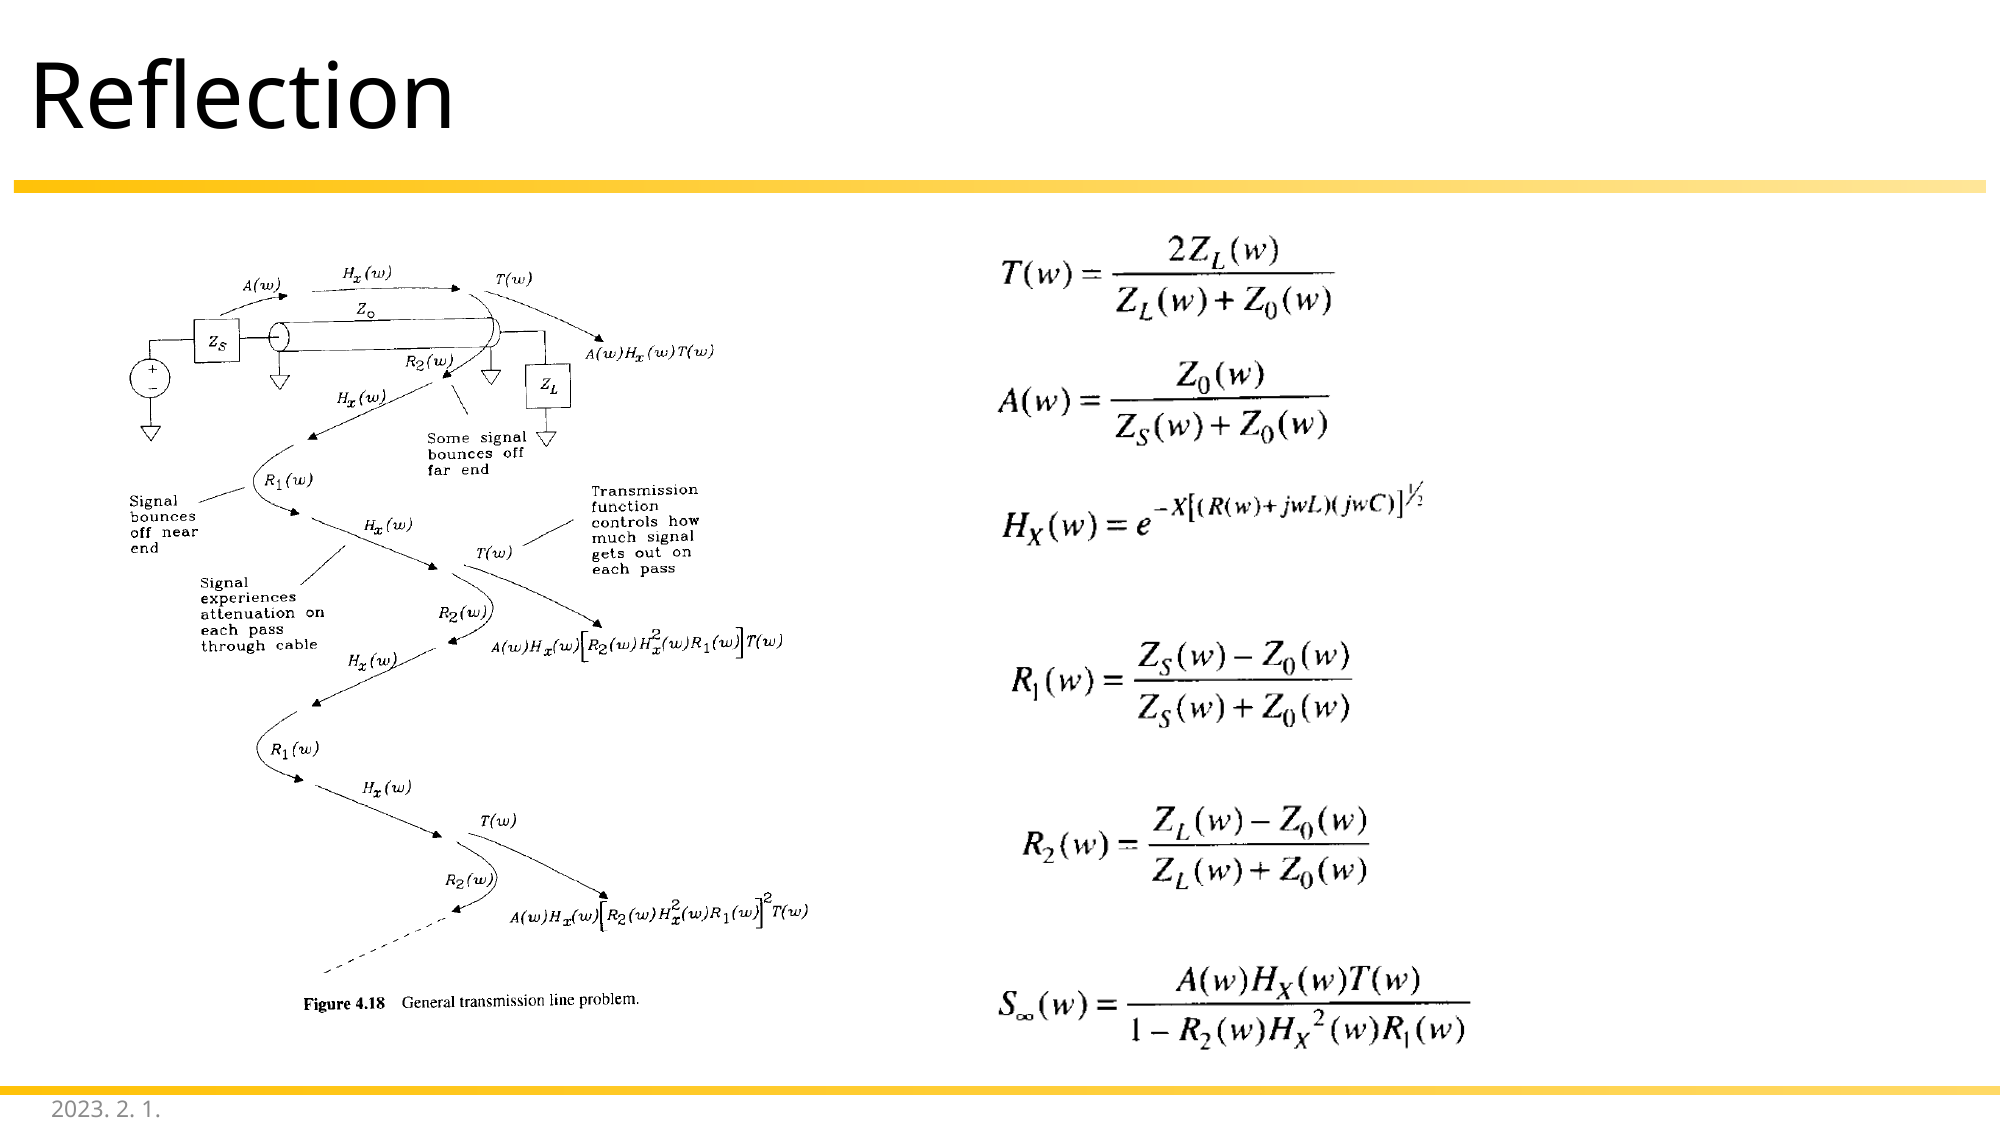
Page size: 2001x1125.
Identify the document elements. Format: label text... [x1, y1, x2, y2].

table_cell GND [599, 180, 605, 192]
title Reflection [13, 25, 1986, 173]
picture [979, 944, 1486, 1058]
picture [990, 469, 1444, 555]
slide_number 2023. 2. 1. [36, 1078, 486, 1125]
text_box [1008, 180, 1014, 192]
picture [979, 333, 1353, 454]
picture [1006, 773, 1388, 910]
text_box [1697, 1087, 1703, 1094]
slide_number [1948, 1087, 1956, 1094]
table_cell GND [1416, 180, 1423, 192]
picture [991, 206, 1353, 330]
picture [11, 245, 867, 1015]
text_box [1578, 1087, 1584, 1094]
picture [990, 604, 1370, 747]
